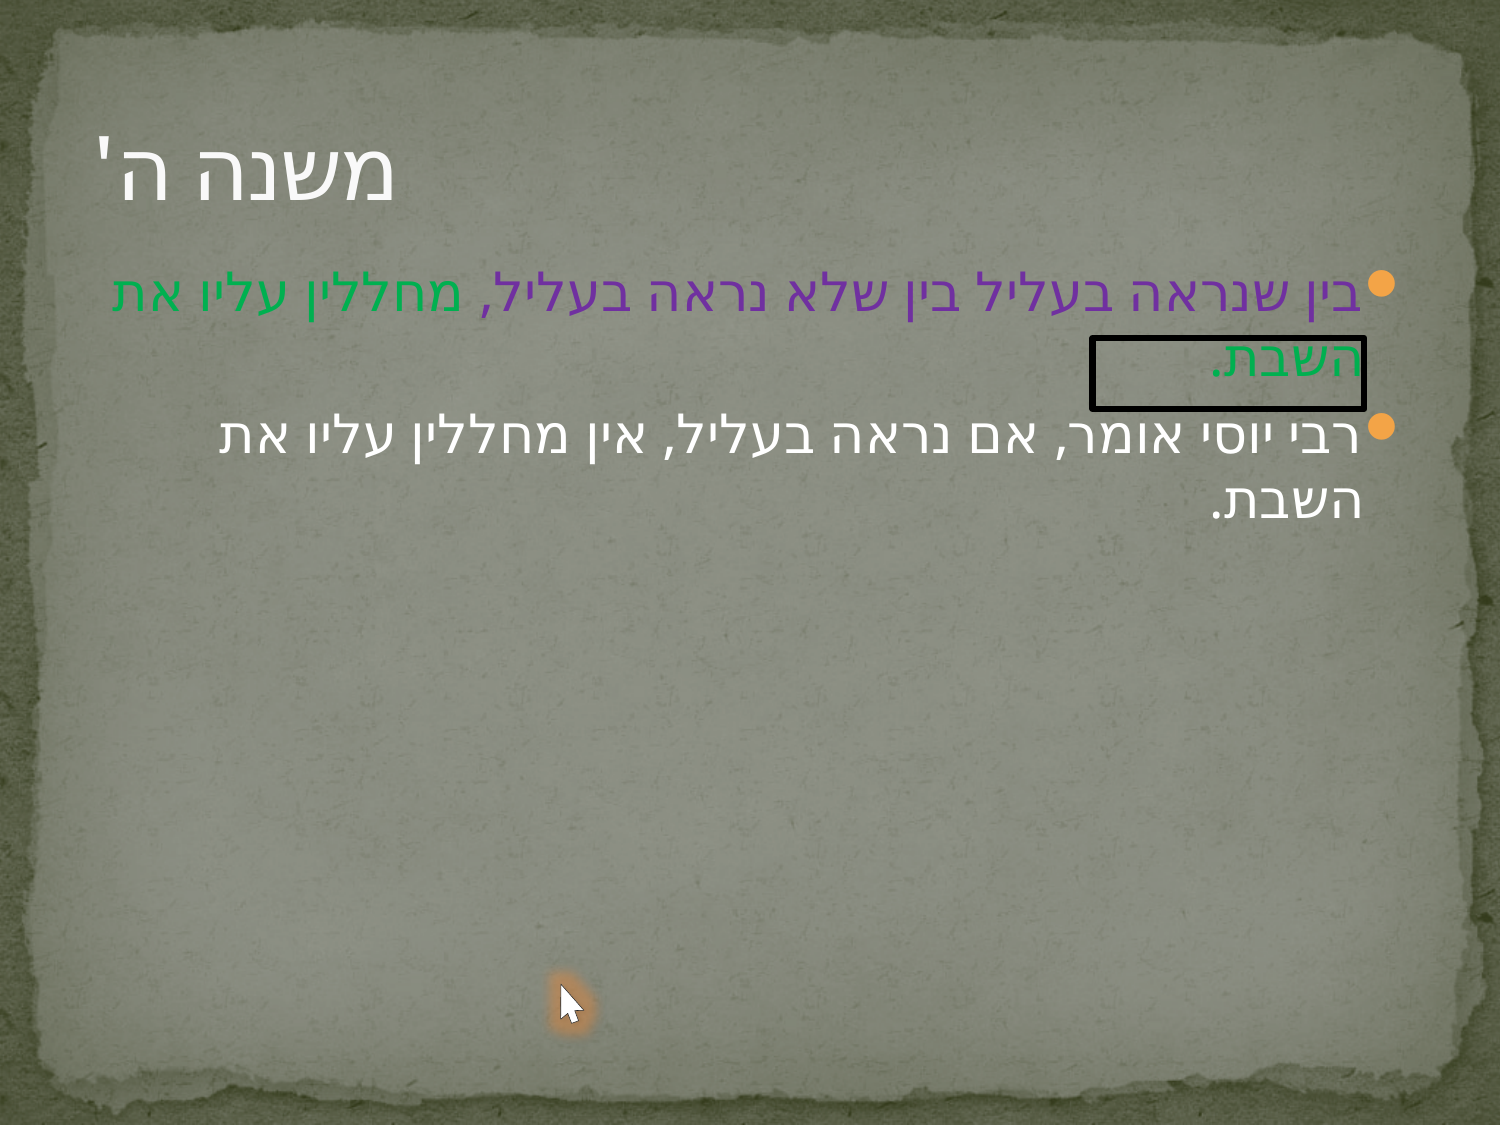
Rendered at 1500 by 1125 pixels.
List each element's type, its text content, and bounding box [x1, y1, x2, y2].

title משנה ה' [74, 24, 1425, 225]
text_box [557, 980, 587, 1027]
list בין שנראה בעליל בין שלא נראה בעליל, מחללין עליו את השבת. רבי יוסי אומר, אם נראה בעליל, אין מחללין עליו את השבת. [75, 249, 1425, 1000]
text_box [1089, 335, 1367, 412]
